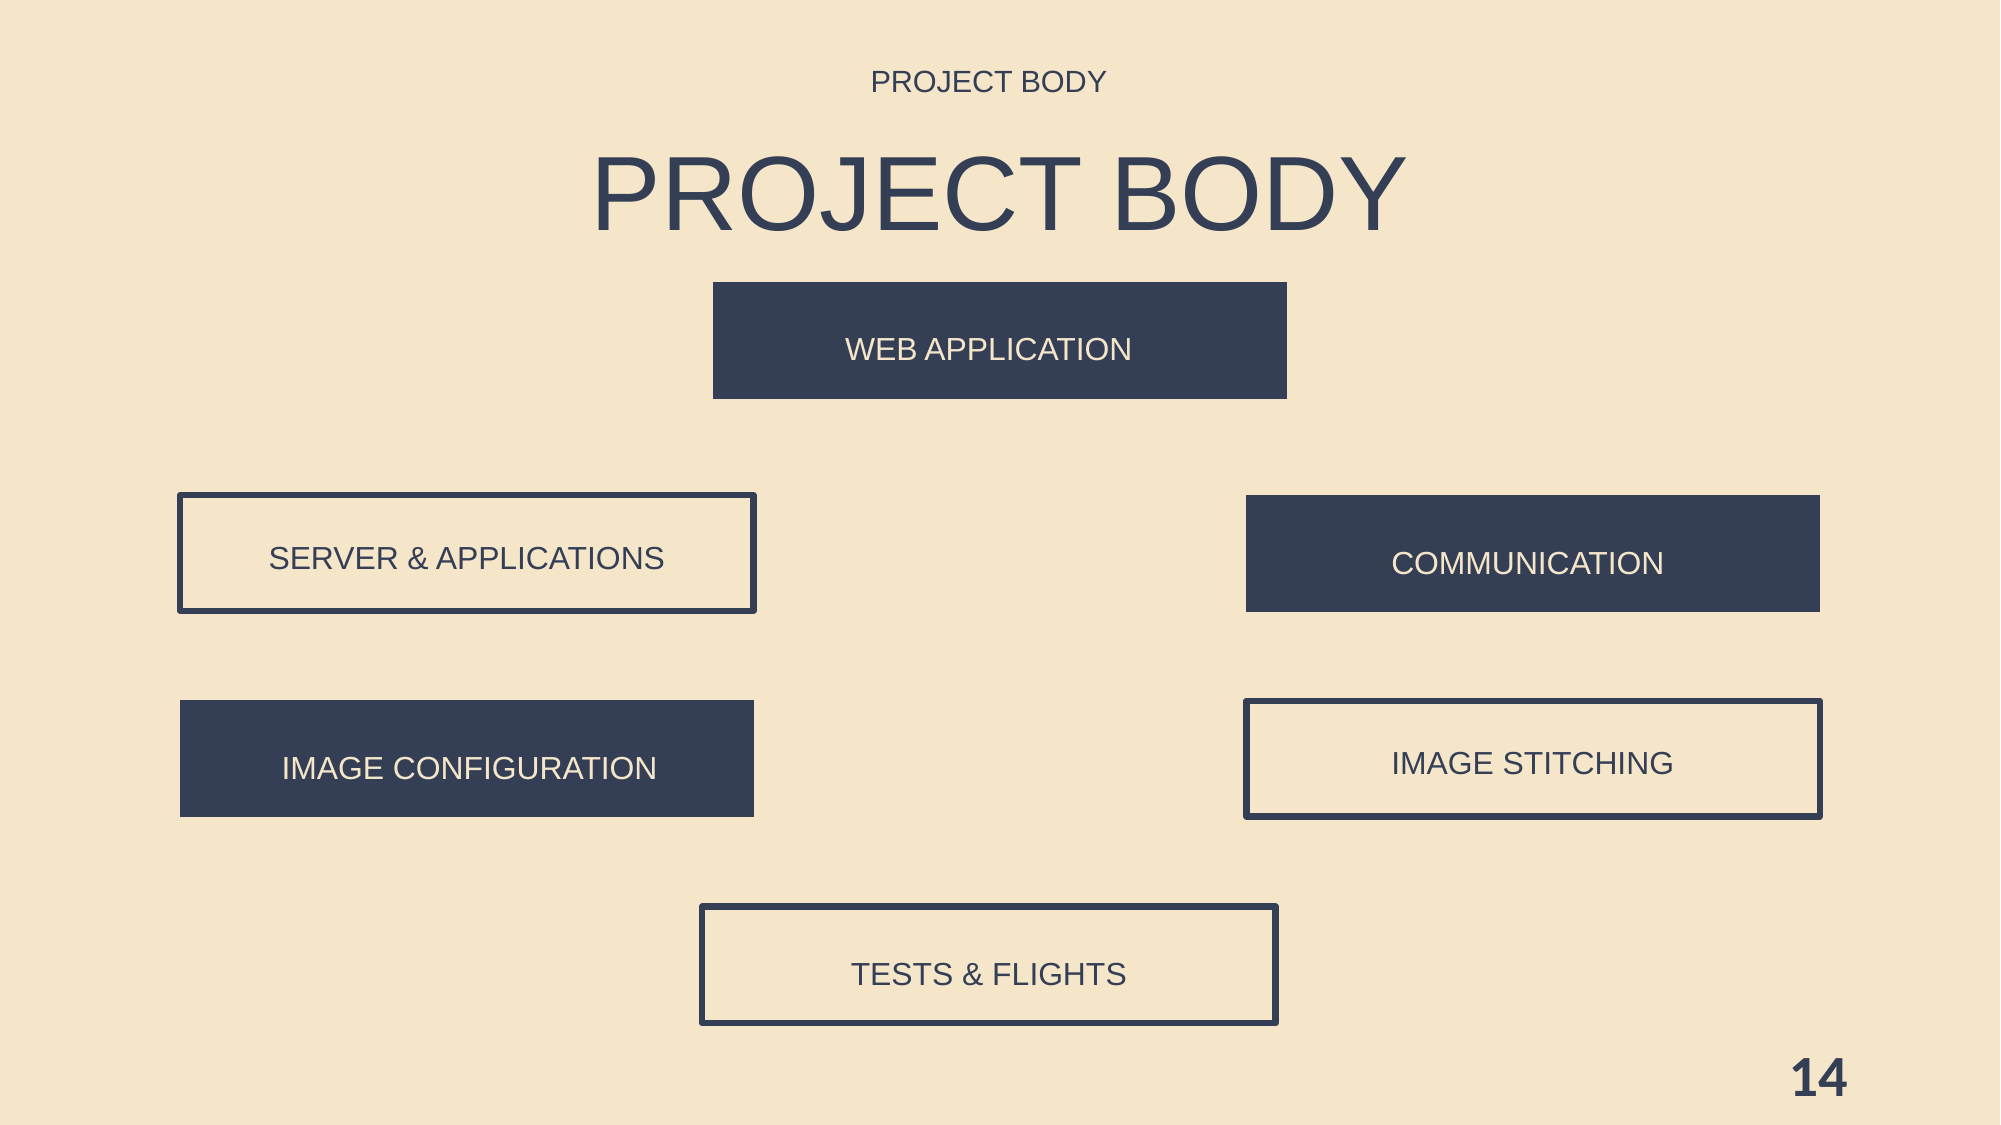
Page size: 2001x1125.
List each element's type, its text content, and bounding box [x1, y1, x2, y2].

text_box PROJECT BODY [753, 47, 1224, 99]
slide_number 14 [1412, 1042, 1863, 1103]
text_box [712, 281, 1287, 399]
text_box PROJECT BODY [302, 74, 1698, 252]
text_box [1246, 494, 1820, 613]
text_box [1246, 700, 1820, 817]
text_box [179, 494, 754, 611]
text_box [179, 699, 754, 818]
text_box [701, 906, 1276, 1024]
